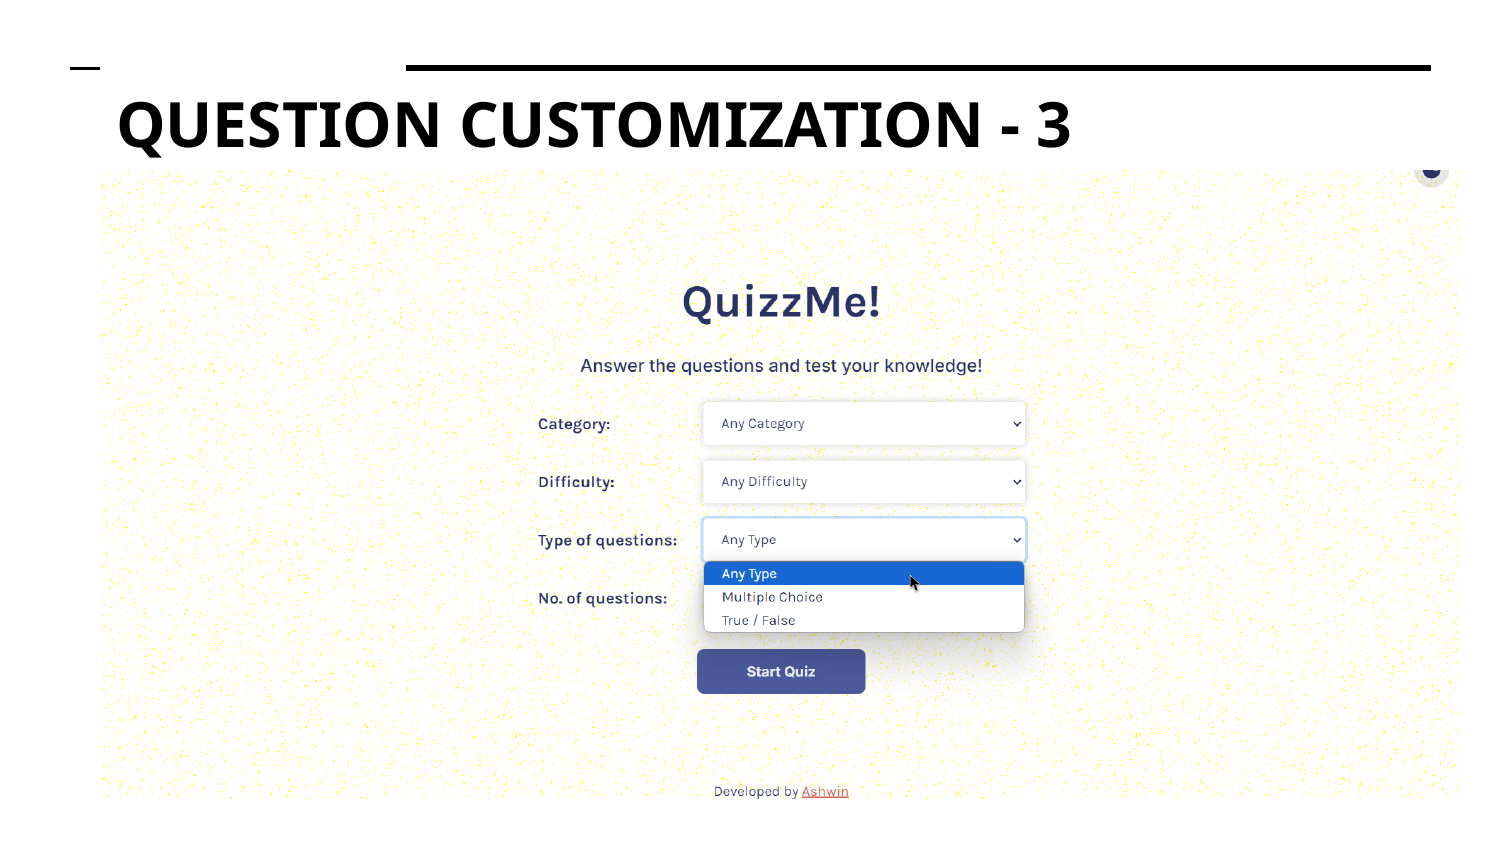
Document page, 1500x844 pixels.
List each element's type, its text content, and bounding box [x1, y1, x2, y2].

title QUESTION CUSTOMIZATION - 3 [101, 65, 1256, 169]
picture [100, 170, 1461, 800]
